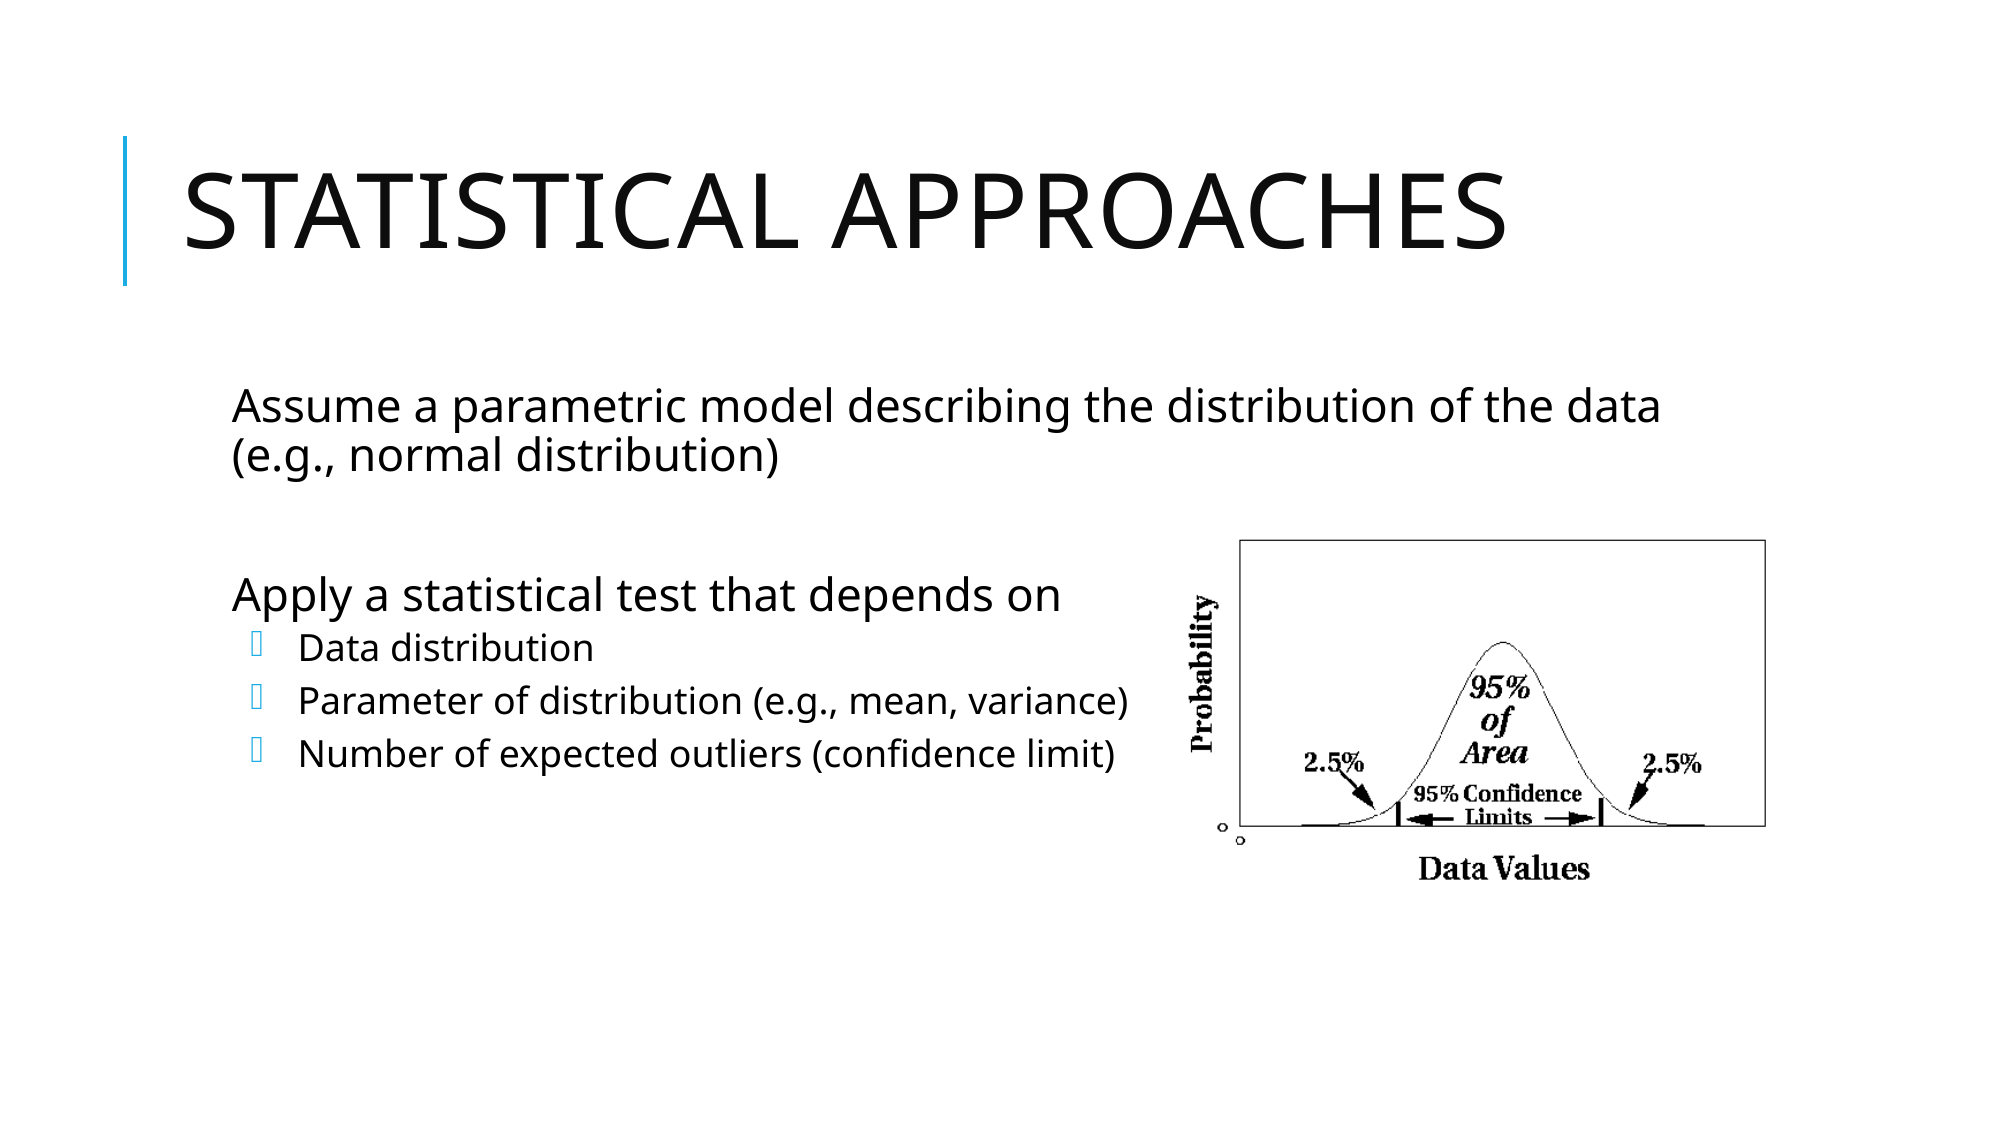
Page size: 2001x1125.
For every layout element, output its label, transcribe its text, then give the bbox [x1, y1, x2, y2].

picture [1168, 523, 1782, 887]
title Statistical Approaches [168, 96, 1763, 342]
list Assume a parametric model describing the distribution of the data (e.g., normal distribution) Apply a statistical test that depends on Data distribution Parameter of distribution (e.g., mean, variance) Number of expected outliers (confidence limit) [168, 375, 1763, 1035]
